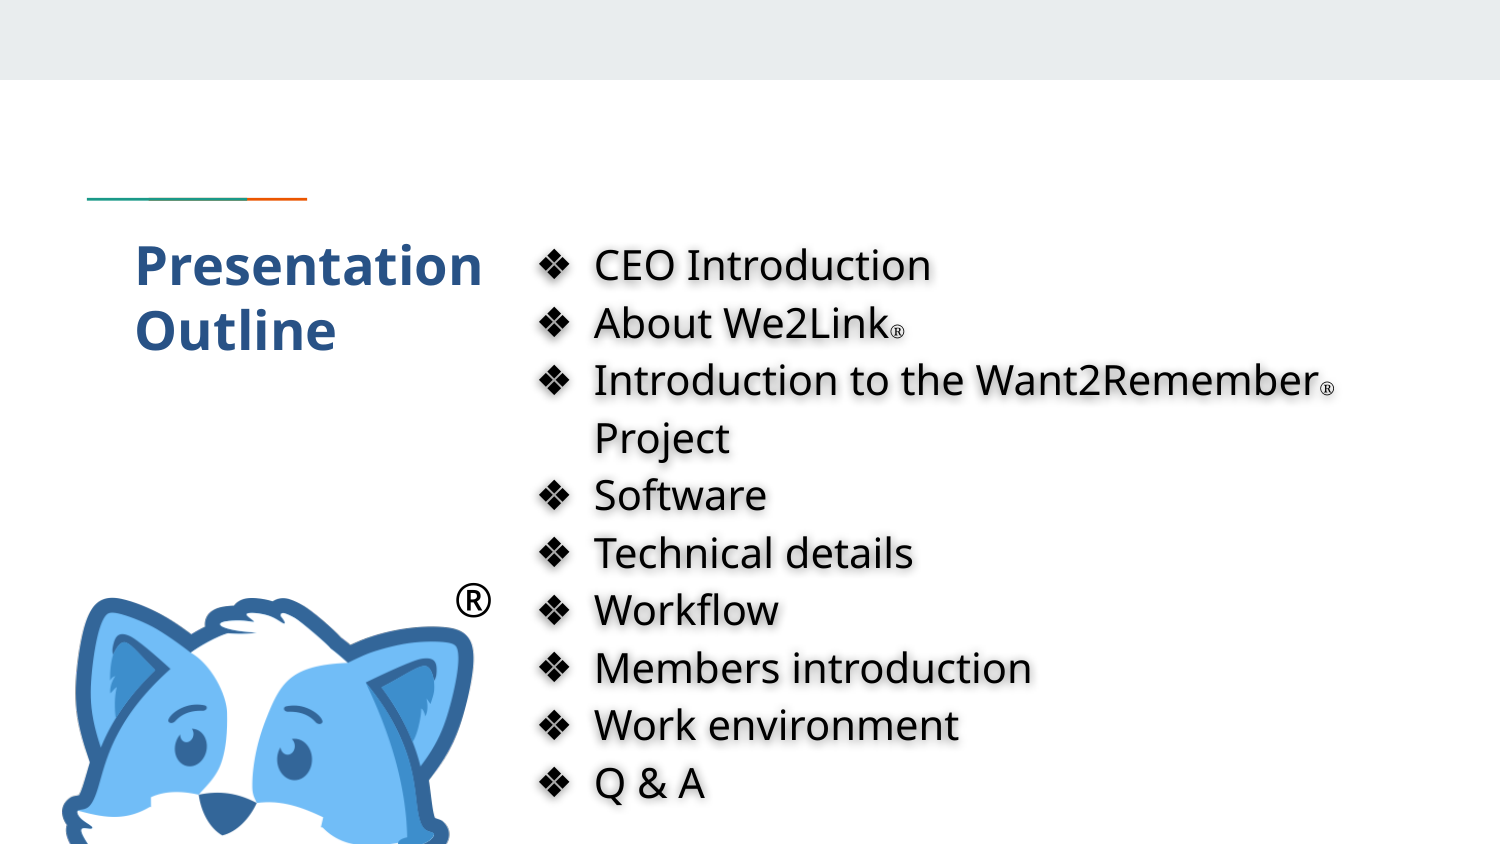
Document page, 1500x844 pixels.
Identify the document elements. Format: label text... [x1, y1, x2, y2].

picture [0, 596, 532, 844]
title Presentation Outline [119, 216, 498, 443]
list CEO Introduction About We2LinkⓇ Introduction to the Want2RememberⓇ Project Software Technical details Workflow Members introduction Work environment Q & A [503, 216, 1478, 844]
text_box ® [439, 570, 498, 595]
